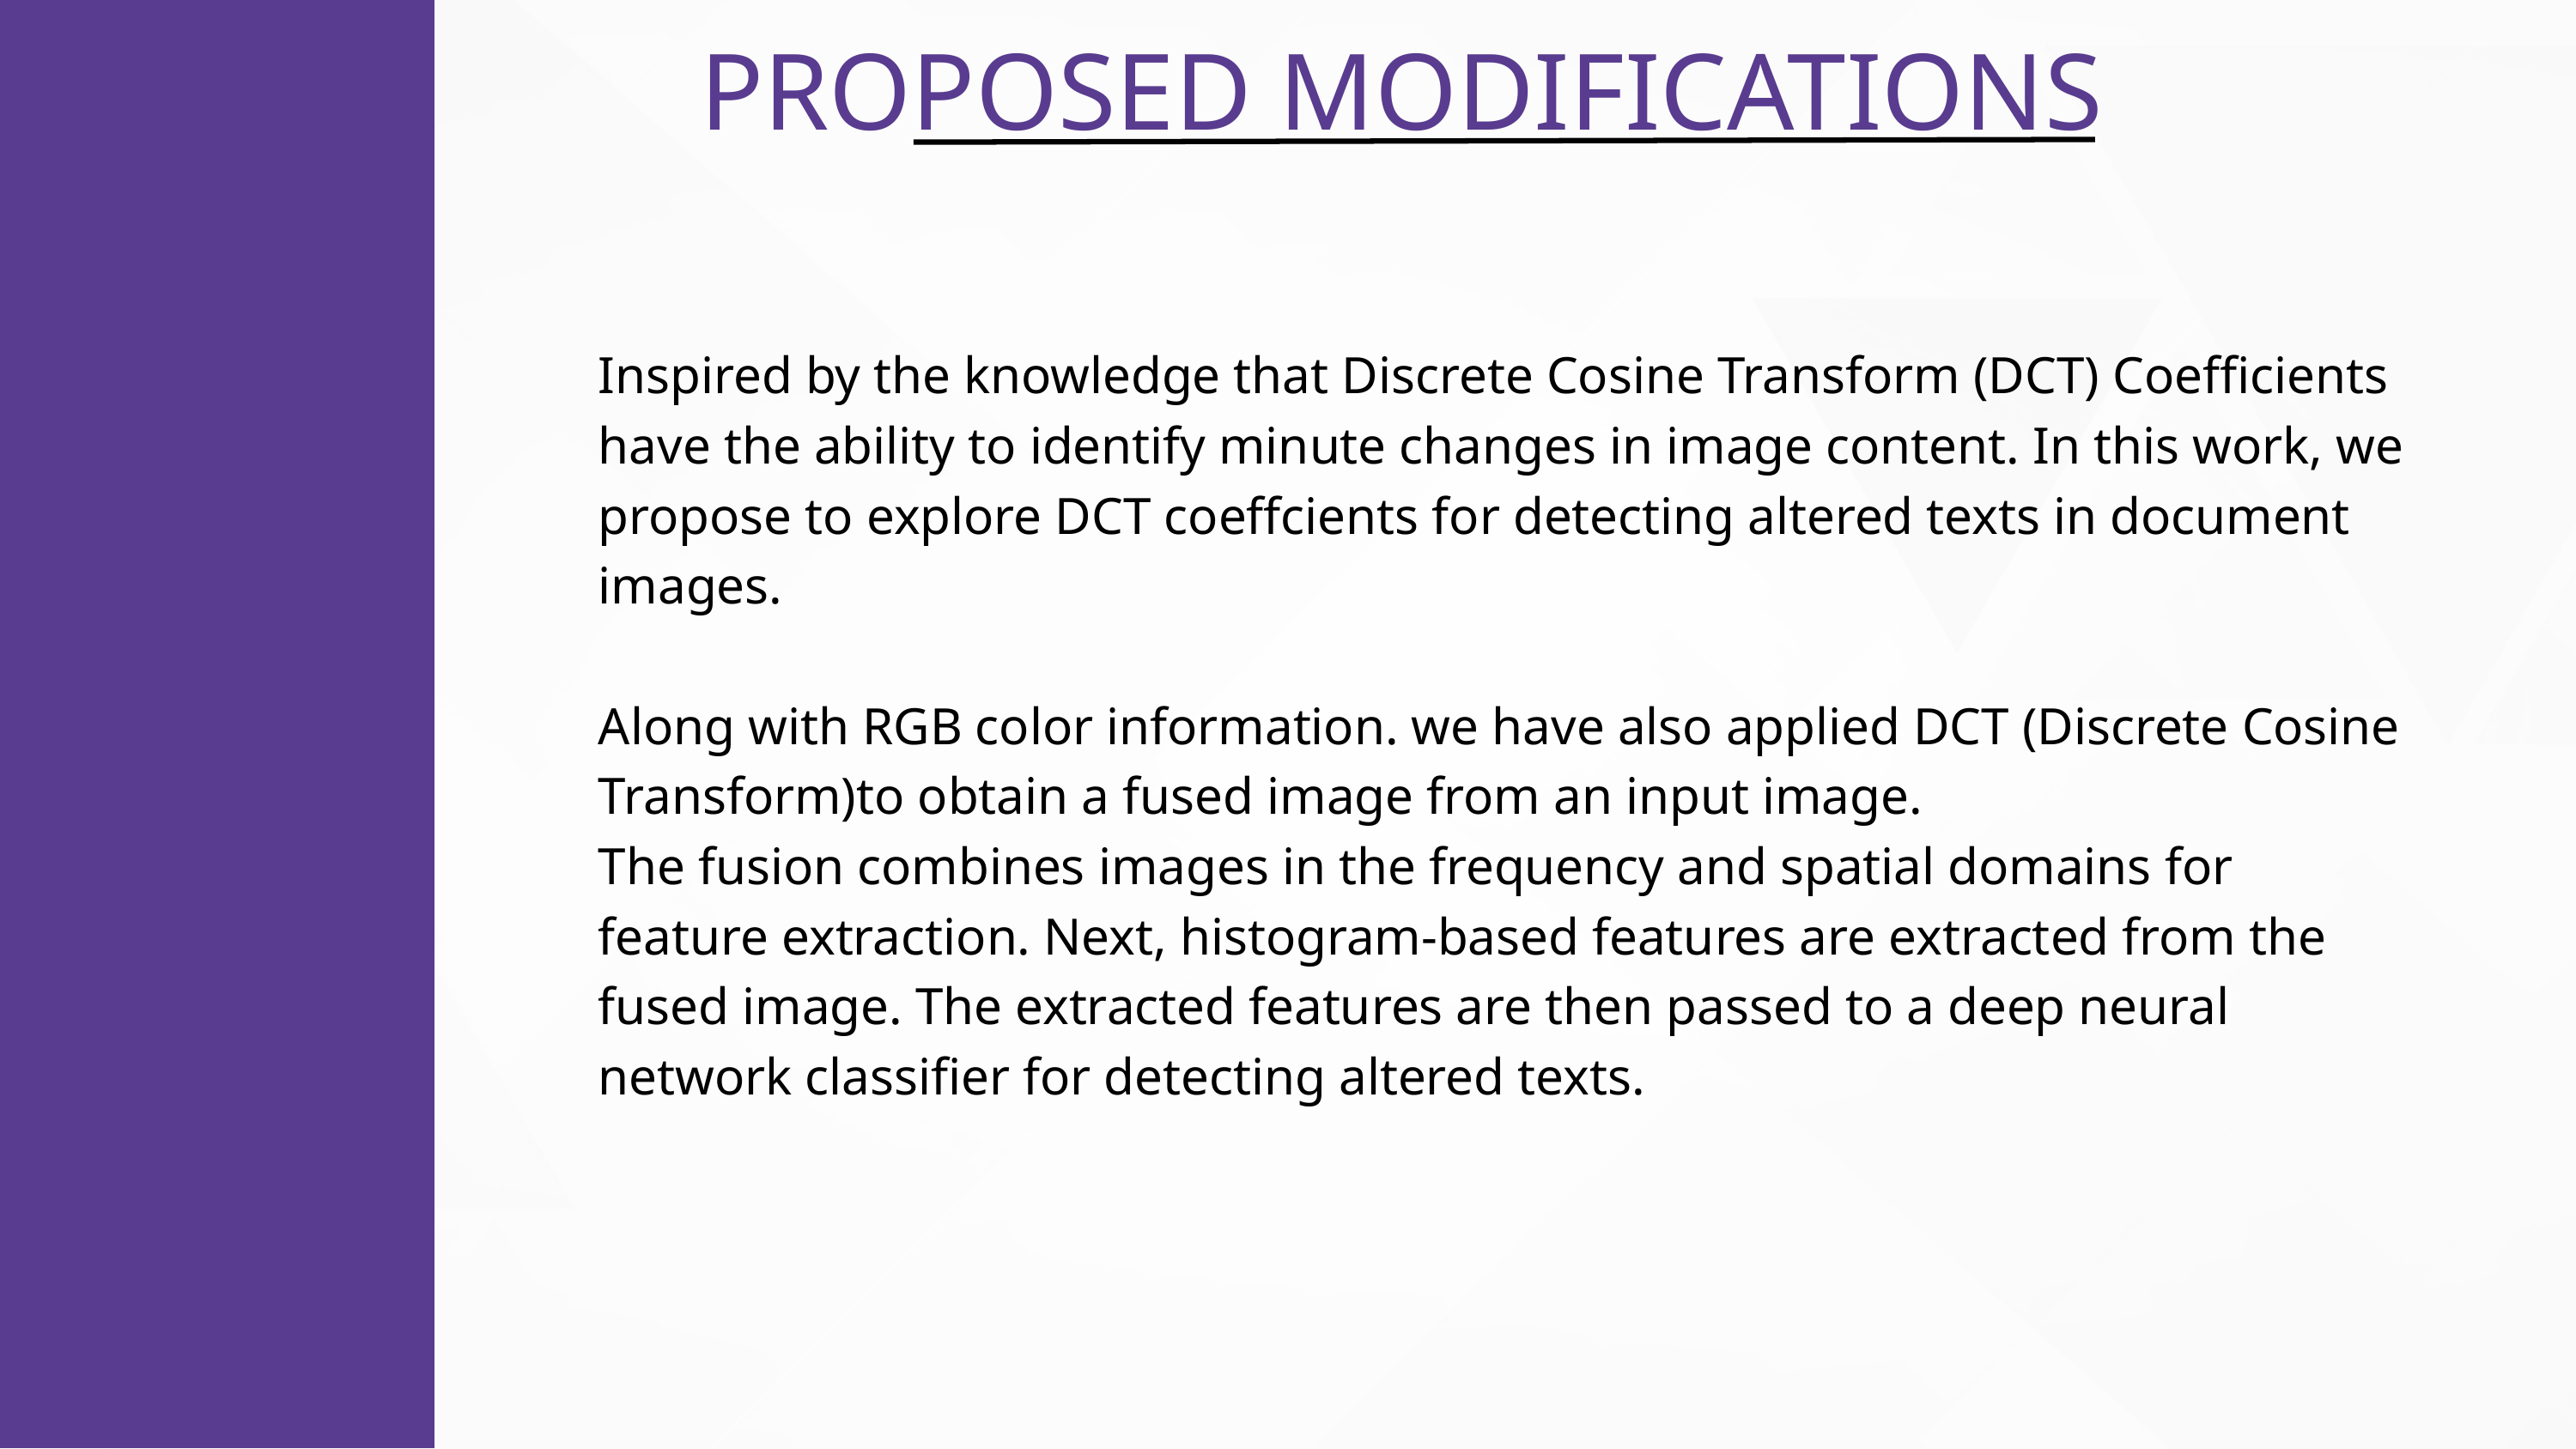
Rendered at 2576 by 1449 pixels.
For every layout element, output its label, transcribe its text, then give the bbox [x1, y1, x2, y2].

text_box PROPOSED MODIFICATIONS [700, 3, 2309, 152]
text_box [436, 0, 2576, 1449]
text_box Inspired by the knowledge that Discrete Cosine Transform (DCT) Coefficients have the ability to identify minute changes in image content. In this work, we propose to explore DCT coeffcients for detecting altered texts in document images. Along with RGB color information. we have also applied DCT (Discrete Cosine Transform)to obtain a fused image from an input image. The fusion combines images in the frequency and spatial domains for feature extraction. Next, histogram-based features are extracted from the fused image. The extracted features are then passed to a deep neural network classifier for detecting altered texts. [598, 333, 2410, 1105]
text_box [0, 0, 435, 1449]
